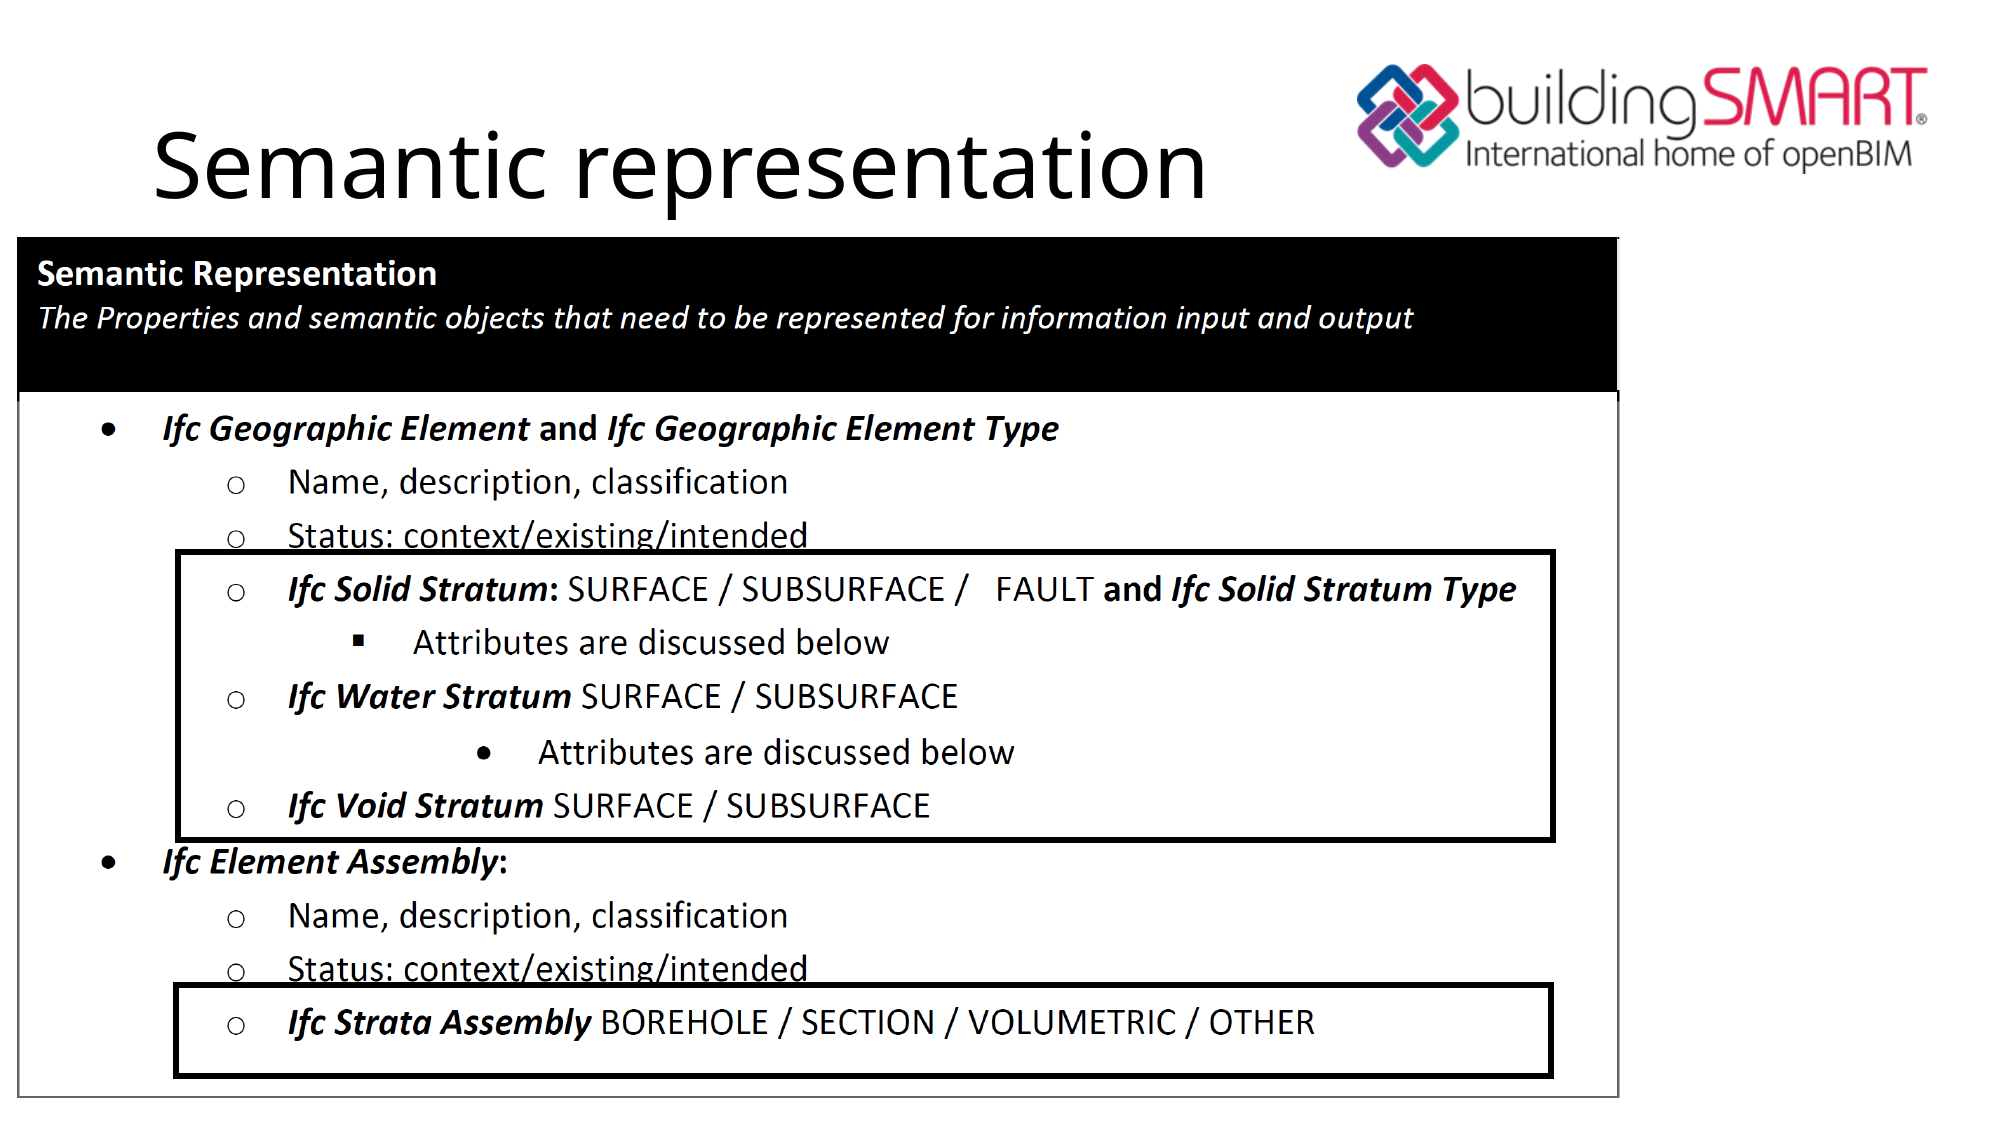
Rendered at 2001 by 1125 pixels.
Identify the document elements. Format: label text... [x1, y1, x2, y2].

picture [1357, 64, 1928, 174]
title Semantic representation [137, 59, 1863, 278]
picture [11, 236, 1632, 1107]
